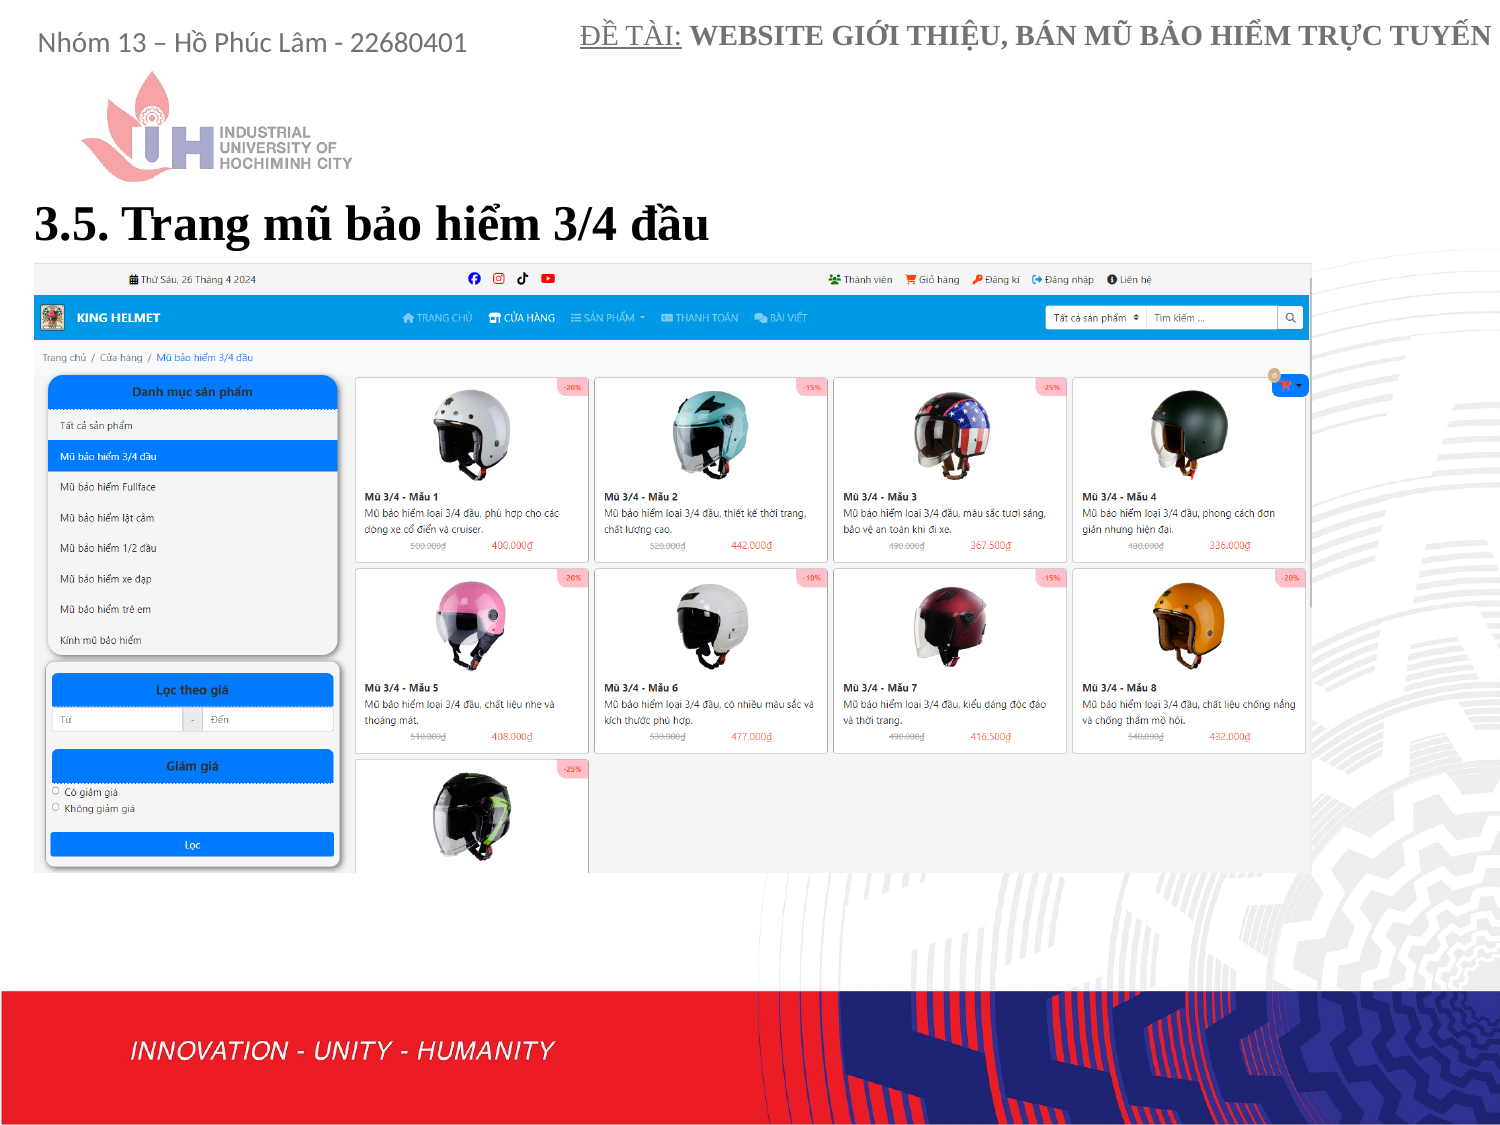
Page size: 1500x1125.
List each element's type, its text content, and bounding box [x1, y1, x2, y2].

text_box 3.5. Trang mũ bảo hiểm 3/4 đầu [19, 189, 1500, 263]
picture [0, 0, 1500, 1125]
